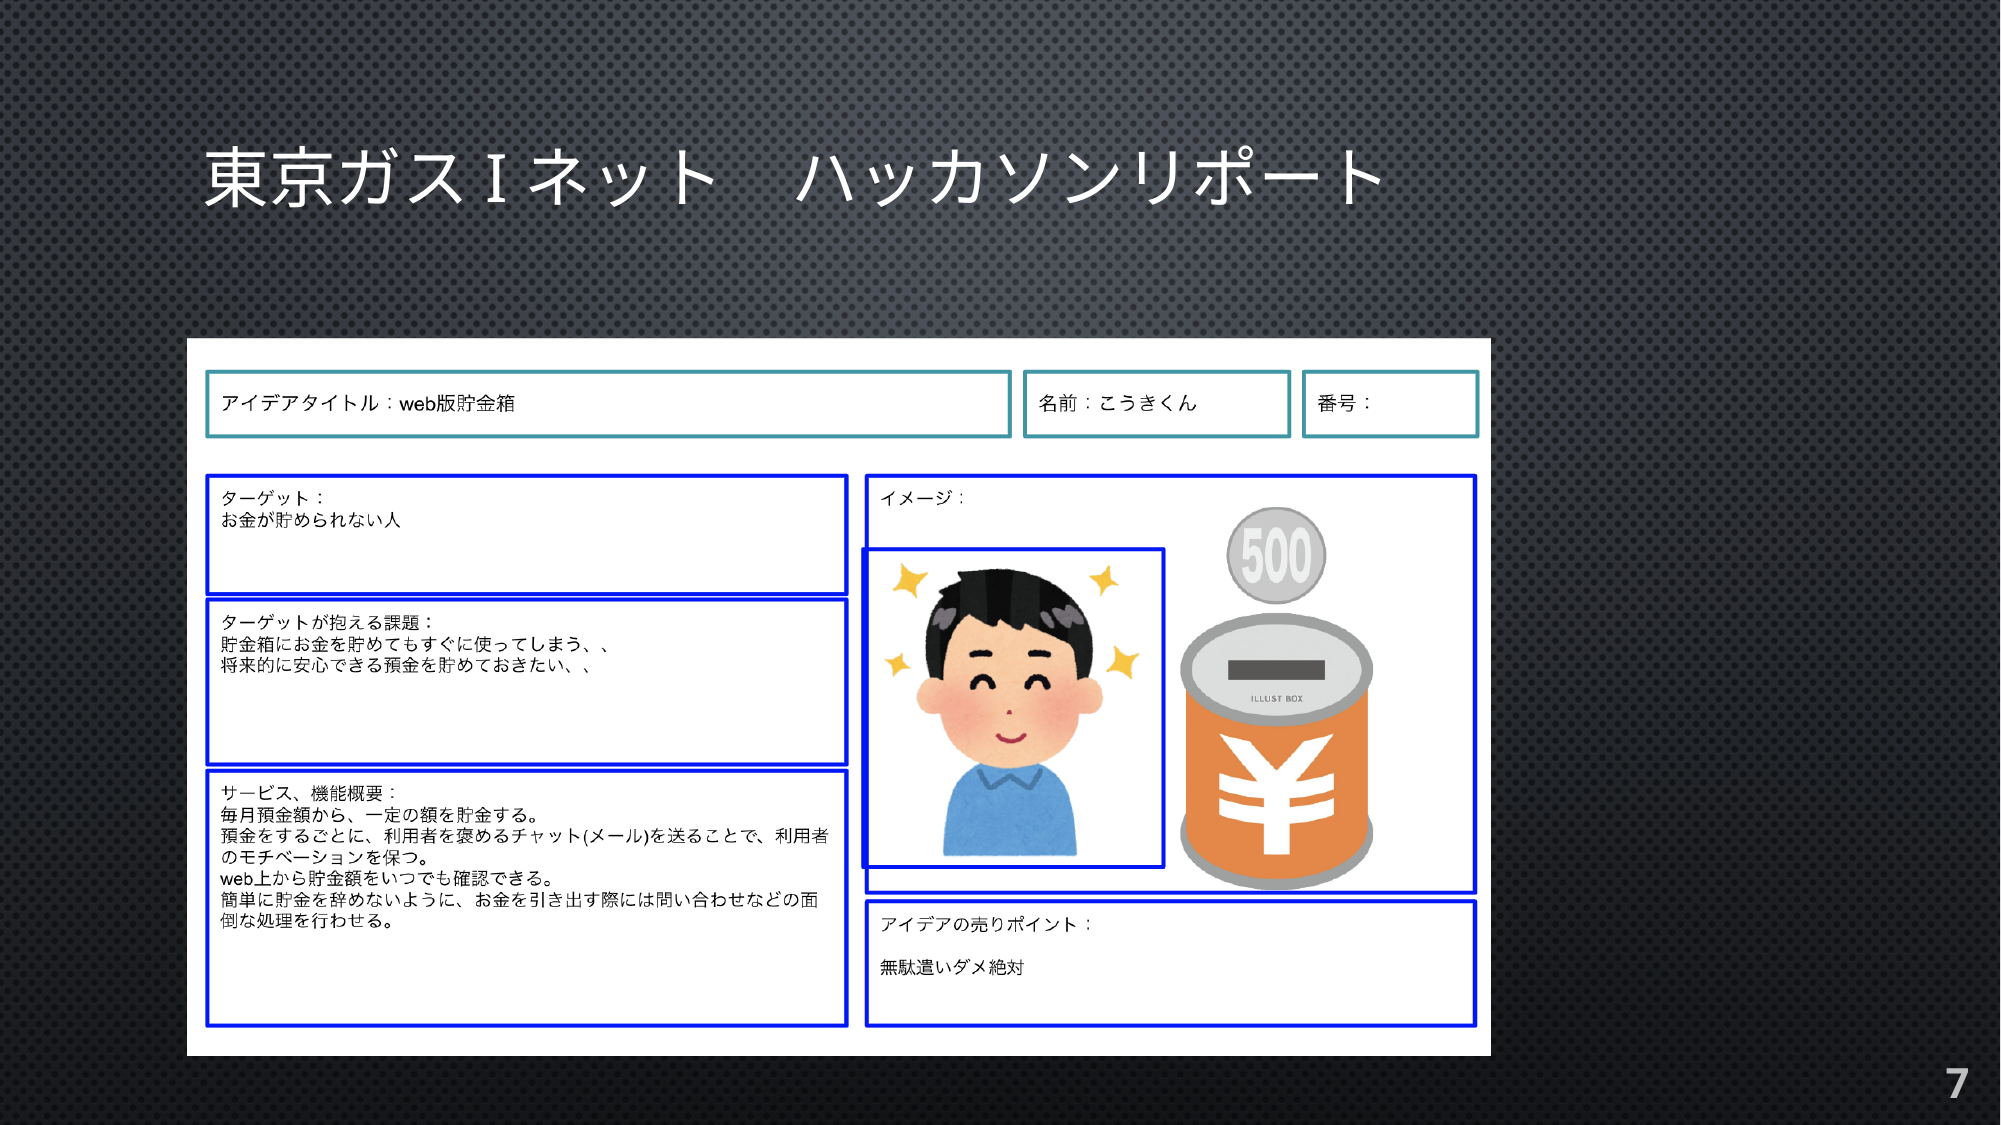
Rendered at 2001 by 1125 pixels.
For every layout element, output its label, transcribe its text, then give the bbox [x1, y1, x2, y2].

list [187, 283, 1813, 1079]
picture [187, 337, 1491, 1056]
slide_number 7 [1894, 1055, 1985, 1116]
title 東京ガスiネット ハッカソンリポート [187, 69, 1813, 283]
